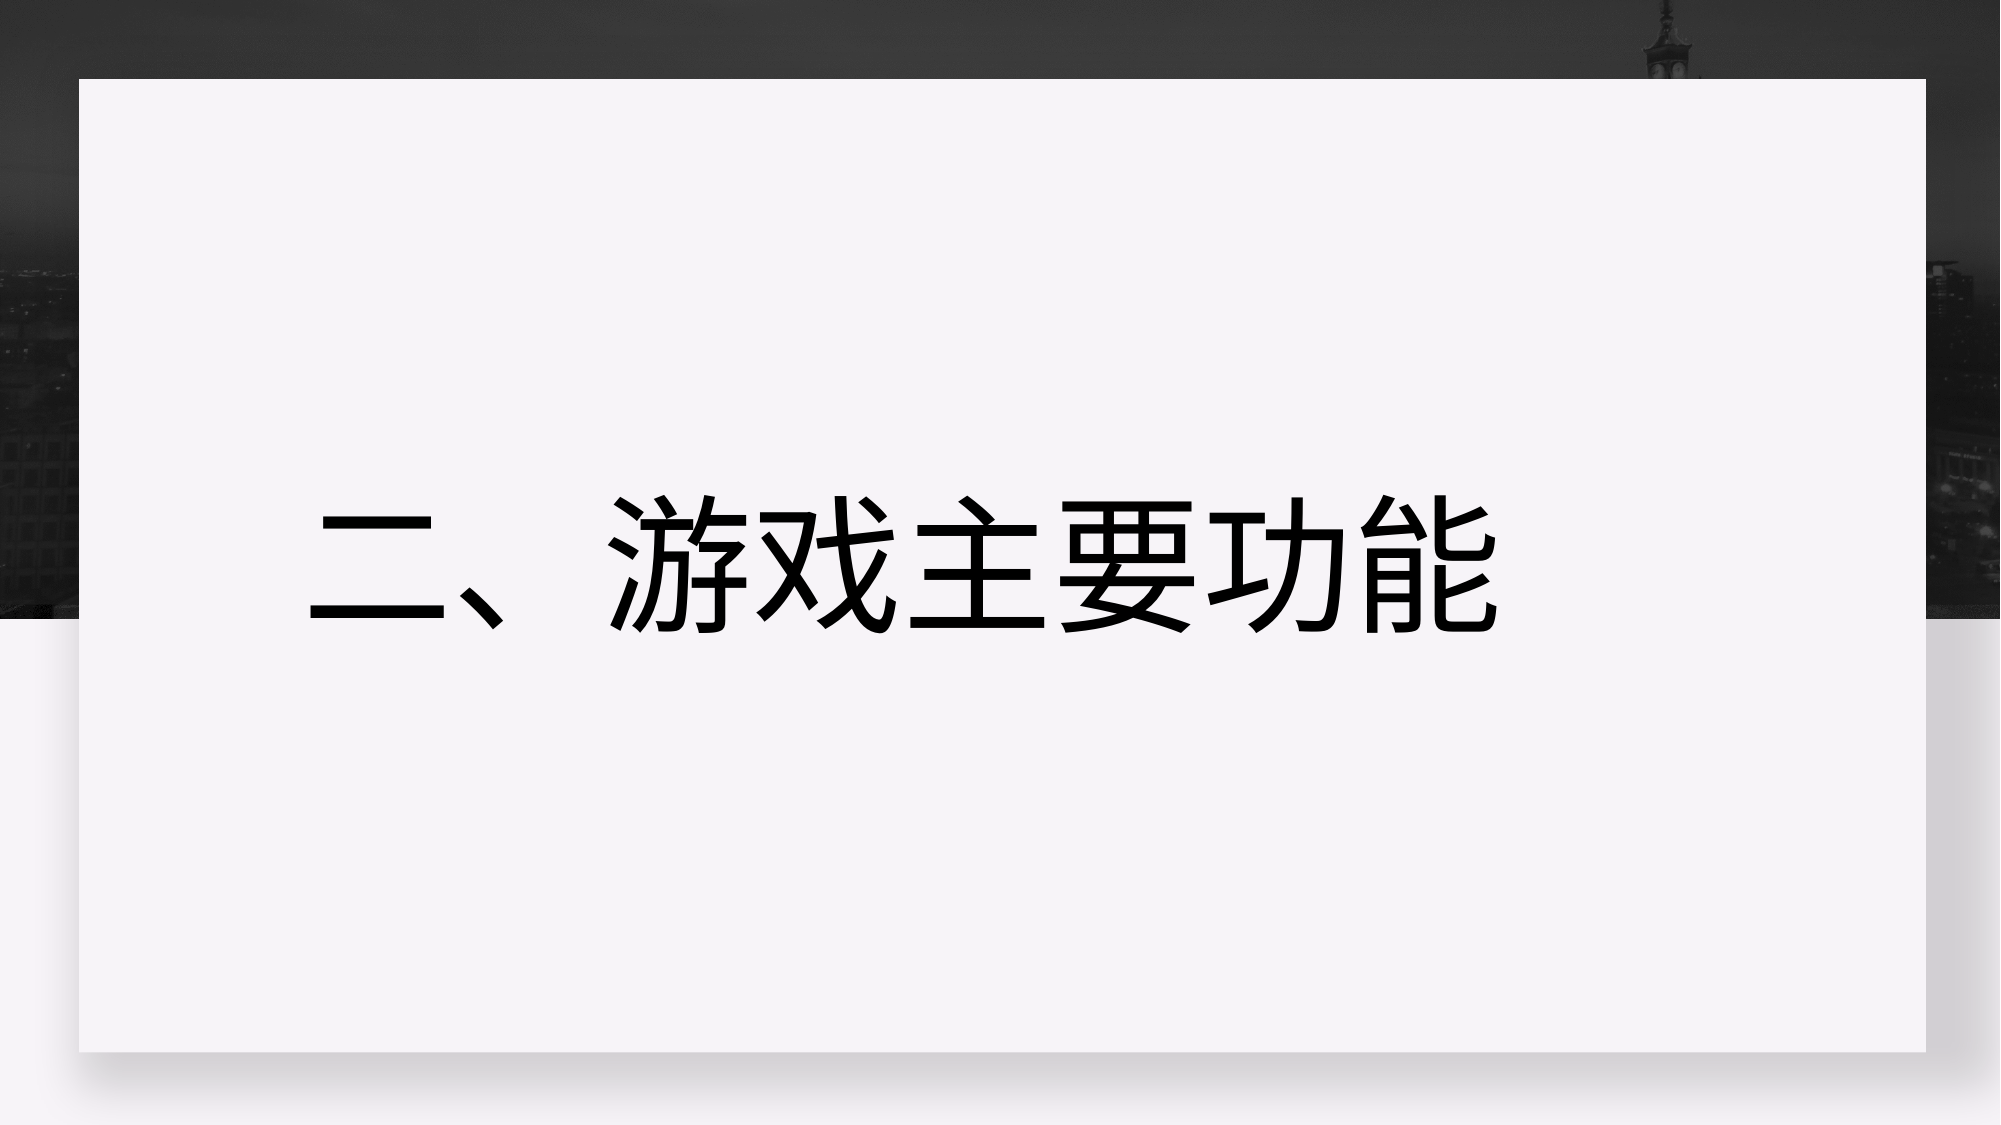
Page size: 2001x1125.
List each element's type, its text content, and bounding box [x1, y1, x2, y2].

picture [0, 0, 2000, 619]
text_box [78, 619, 1927, 1053]
text_box 二、游戏主要功能 [302, 619, 1859, 652]
